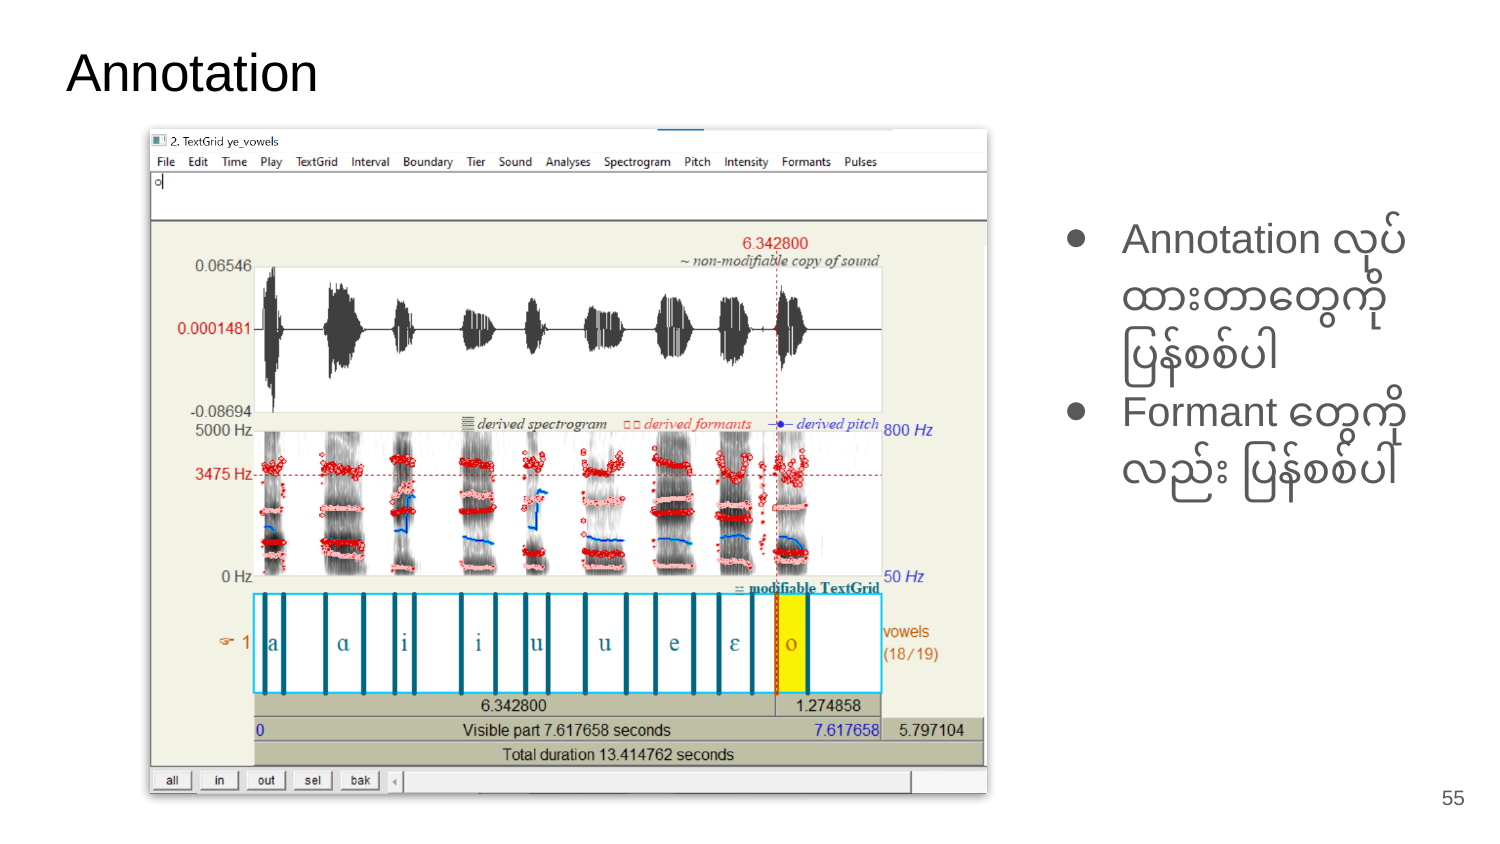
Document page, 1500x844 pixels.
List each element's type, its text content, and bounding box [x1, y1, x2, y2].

list Annotation လုပ်ထားတာတွေကို ပြန်စစ်ပါ Formant တွေကိုလည်း ပြန်စစ်ပါ [1031, 189, 1449, 669]
title Annotation [51, 23, 1449, 117]
slide_number ‹#› [1389, 764, 1480, 830]
picture [149, 129, 987, 794]
